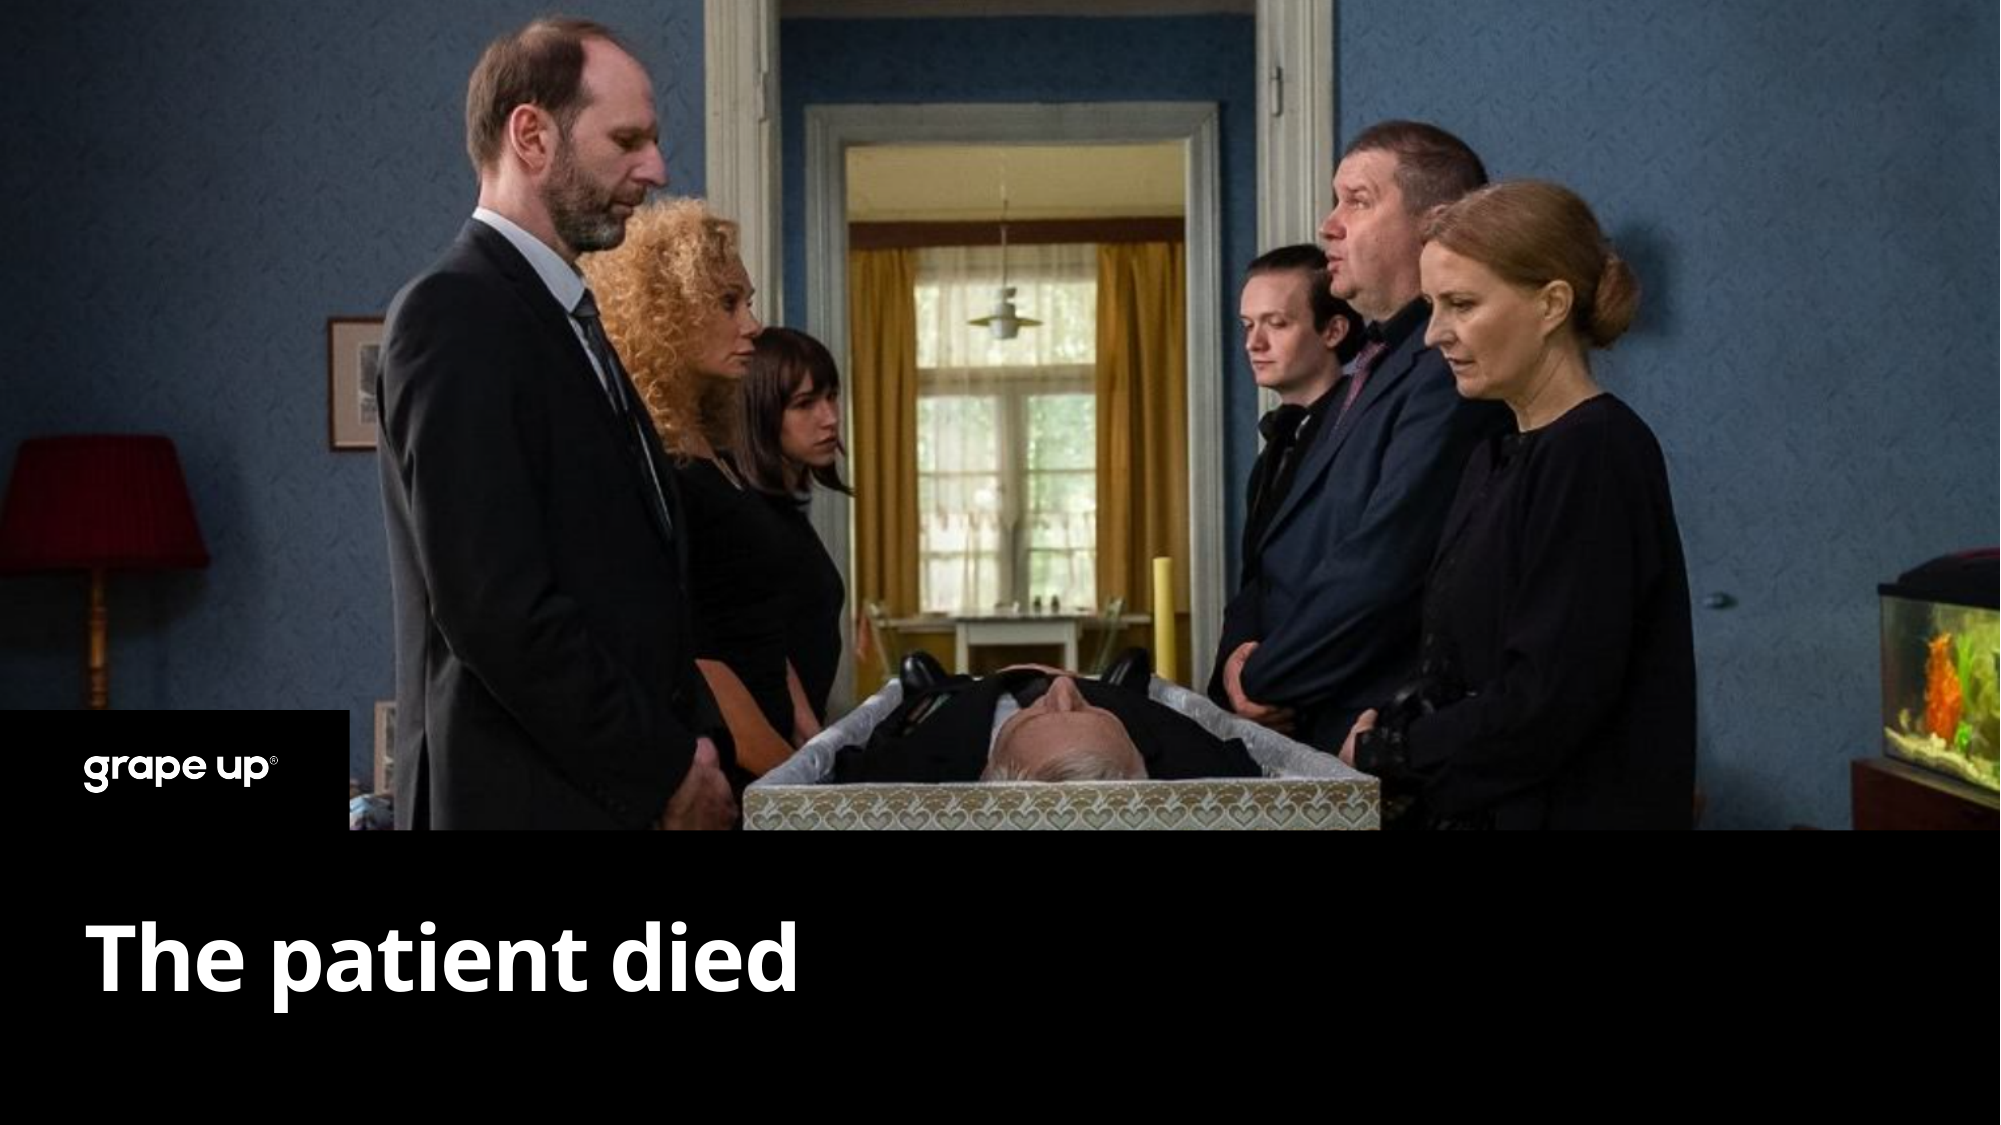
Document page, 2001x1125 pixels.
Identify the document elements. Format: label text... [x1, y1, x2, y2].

title The patient died [84, 901, 1916, 1030]
text_box [0, 0, 2000, 832]
picture [84, 756, 278, 793]
